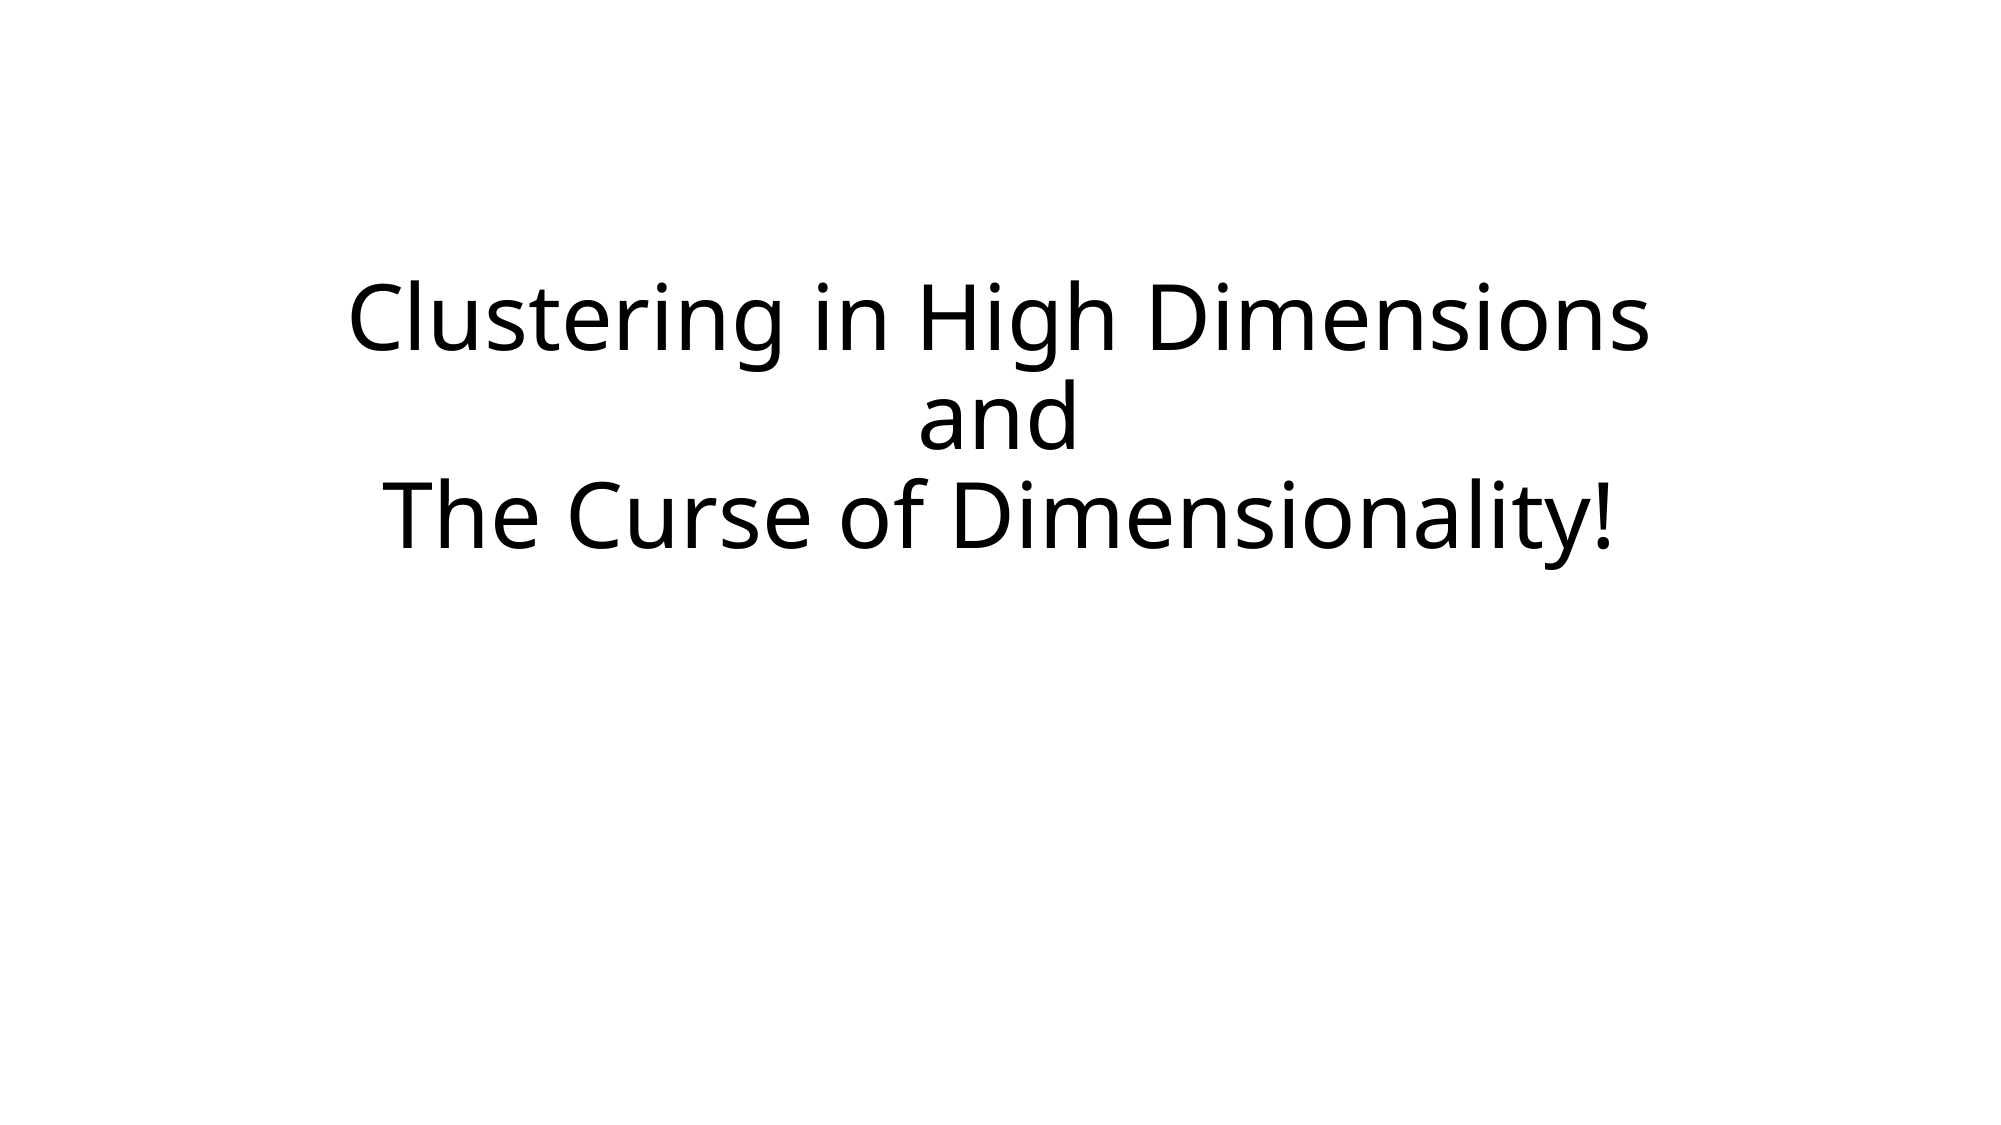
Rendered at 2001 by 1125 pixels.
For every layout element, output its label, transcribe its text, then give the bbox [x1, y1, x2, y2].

title Clustering in High Dimensions and The Curse of Dimensionality! [249, 184, 1750, 576]
